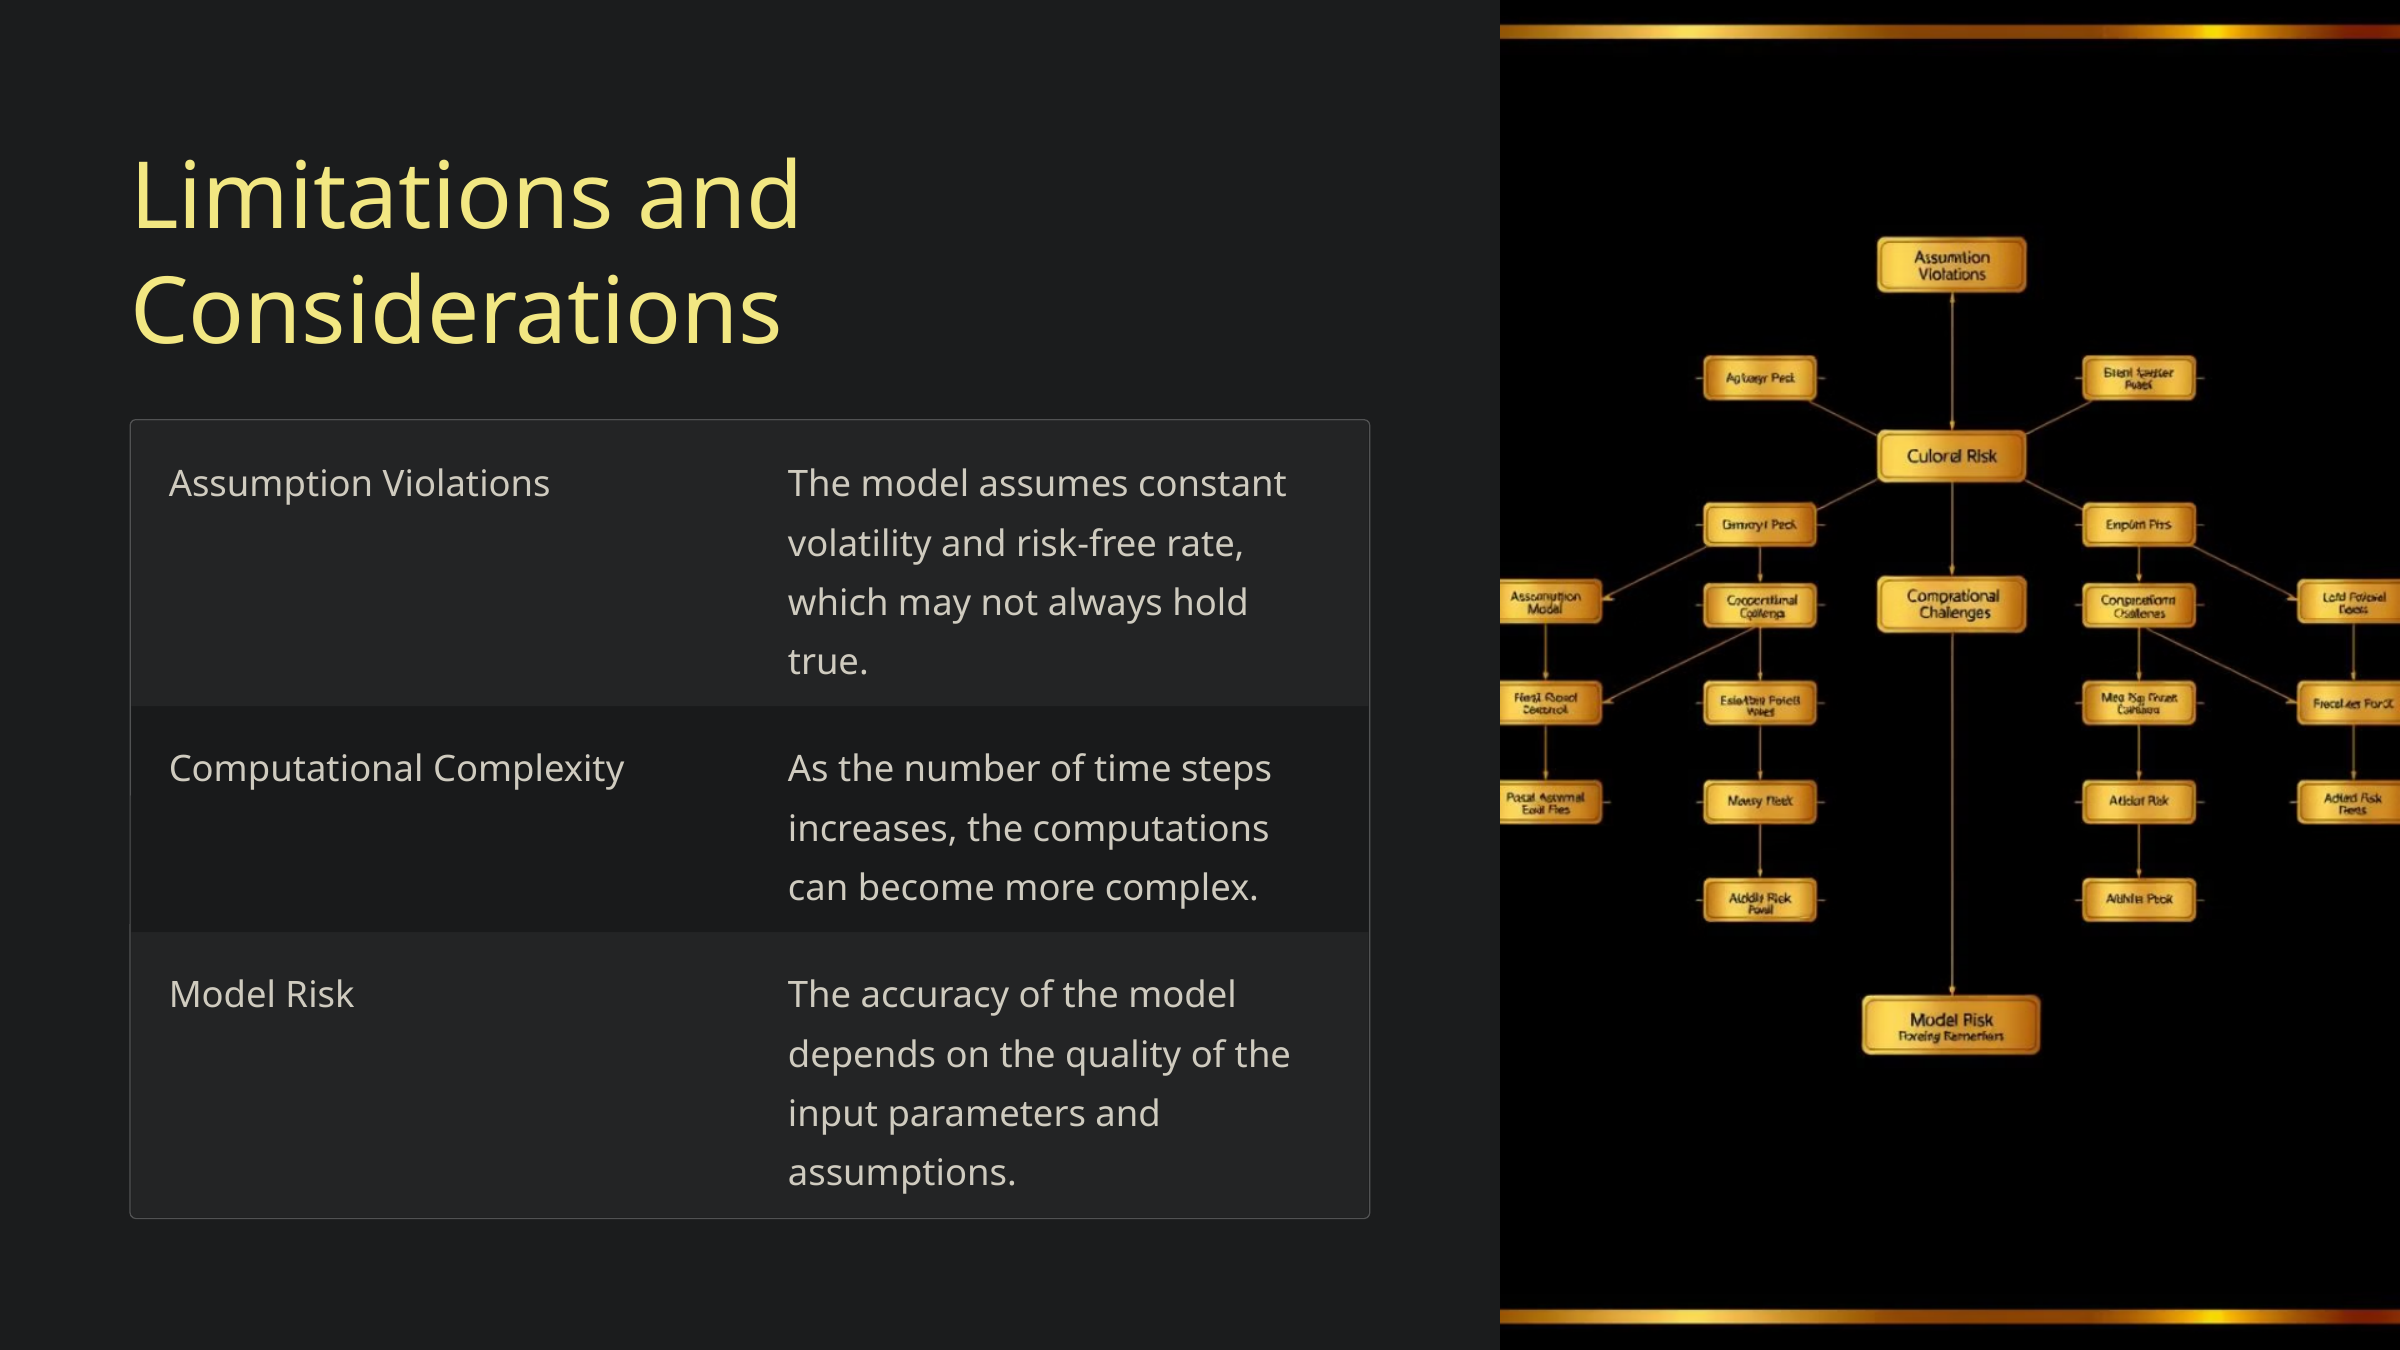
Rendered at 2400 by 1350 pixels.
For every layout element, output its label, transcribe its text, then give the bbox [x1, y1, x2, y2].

text_box [131, 932, 1369, 1218]
text_box Computational Complexity [168, 729, 713, 790]
text_box [131, 706, 1369, 932]
text_box Model Risk [168, 955, 713, 1016]
picture [1499, 0, 2400, 1350]
text_box [131, 421, 1369, 706]
text_box The model assumes constant volatility and risk-free rate, which may not always hold true. [787, 444, 1332, 683]
text_box The accuracy of the model depends on the quality of the input parameters and assumptions. [787, 955, 1332, 1194]
text_box Limitations and Considerations [130, 131, 1370, 364]
text_box Assumption Violations [168, 444, 713, 504]
text_box As the number of time steps increases, the computations can become more complex. [787, 729, 1332, 909]
